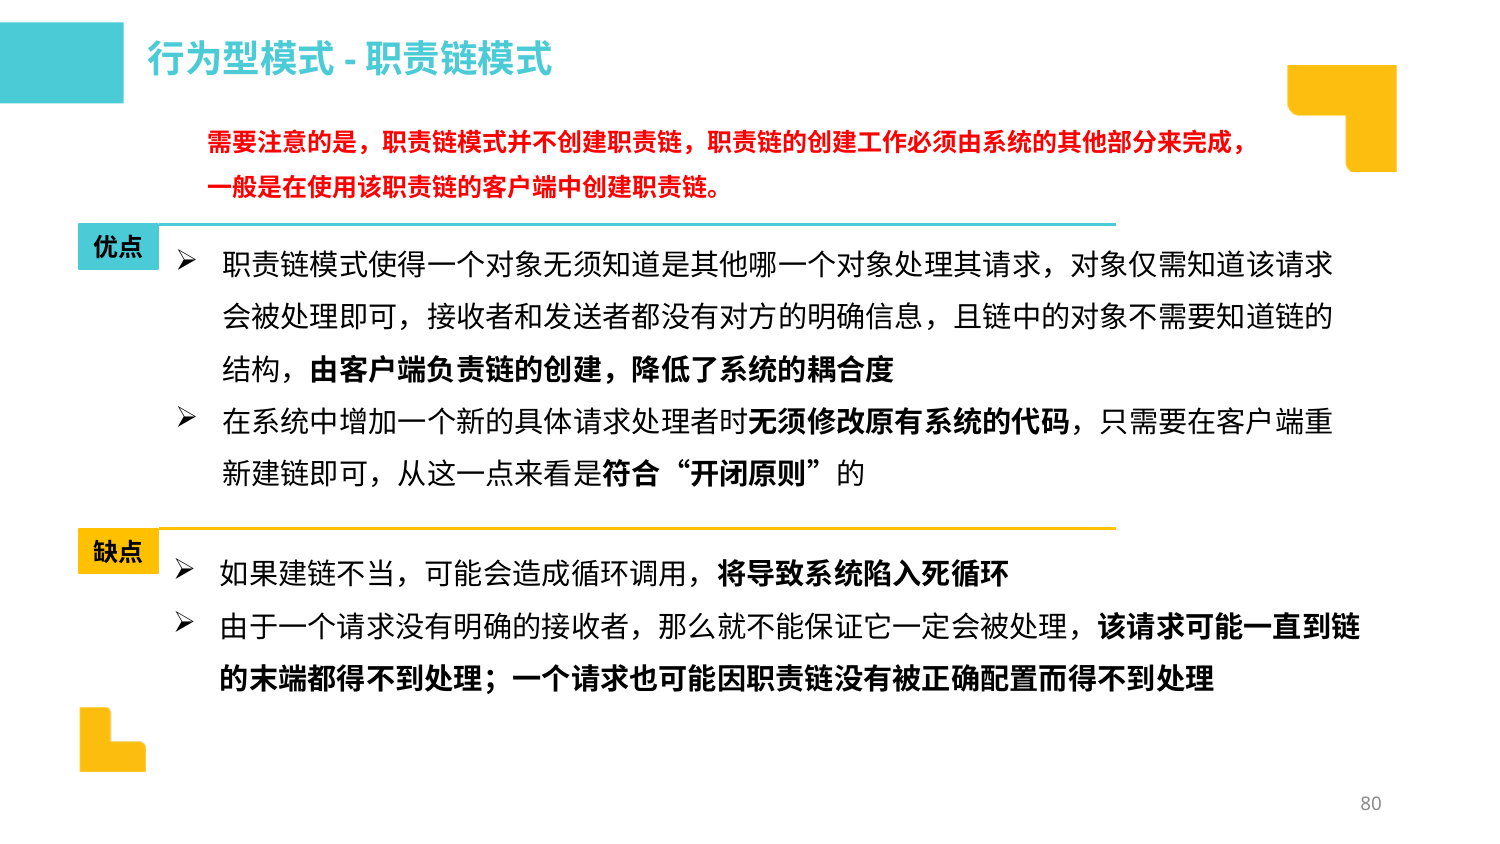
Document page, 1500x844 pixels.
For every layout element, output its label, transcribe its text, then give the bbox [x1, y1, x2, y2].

slide_number 80 [1059, 782, 1397, 827]
text_box 需要注意的是，职责链模式并不创建职责链，职责链的创建工作必须由系统的其他部分来完成，一般是在使用该职责链的客户端中创建职责链。 [193, 104, 1296, 189]
text_box 优点 [78, 224, 159, 269]
picture [1287, 65, 1397, 172]
text_box [0, 22, 124, 104]
list 行为型模式-职责链模式 [132, 35, 736, 105]
text_box 缺点 [78, 528, 159, 574]
picture [80, 708, 145, 771]
text_box 如果建链不当，可能会造成循环调用，将导致系统陷入死循环 由于一个请求没有明确的接收者，那么就不能保证它一定会被处理，该请求可能一直到链的末端都得不到处理；一个请求也可能因职责链没有被正确配置而得不到处理 [158, 530, 1384, 703]
text_box 职责链模式使得一个对象无须知道是其他哪一个对象处理其请求，对象仅需知道该请求会被处理即可，接收者和发送者都没有对方的明确信息，且链中的对象不需要知道链的结构，由客户端负责链的创建，降低了系统的耦合度 在系统中增加一个新的具体请求处理者时无须修改原有系统的代码，只需要在客户端重新建链即可，从这一点来看是符合“开闭原则”的 [160, 220, 1364, 498]
